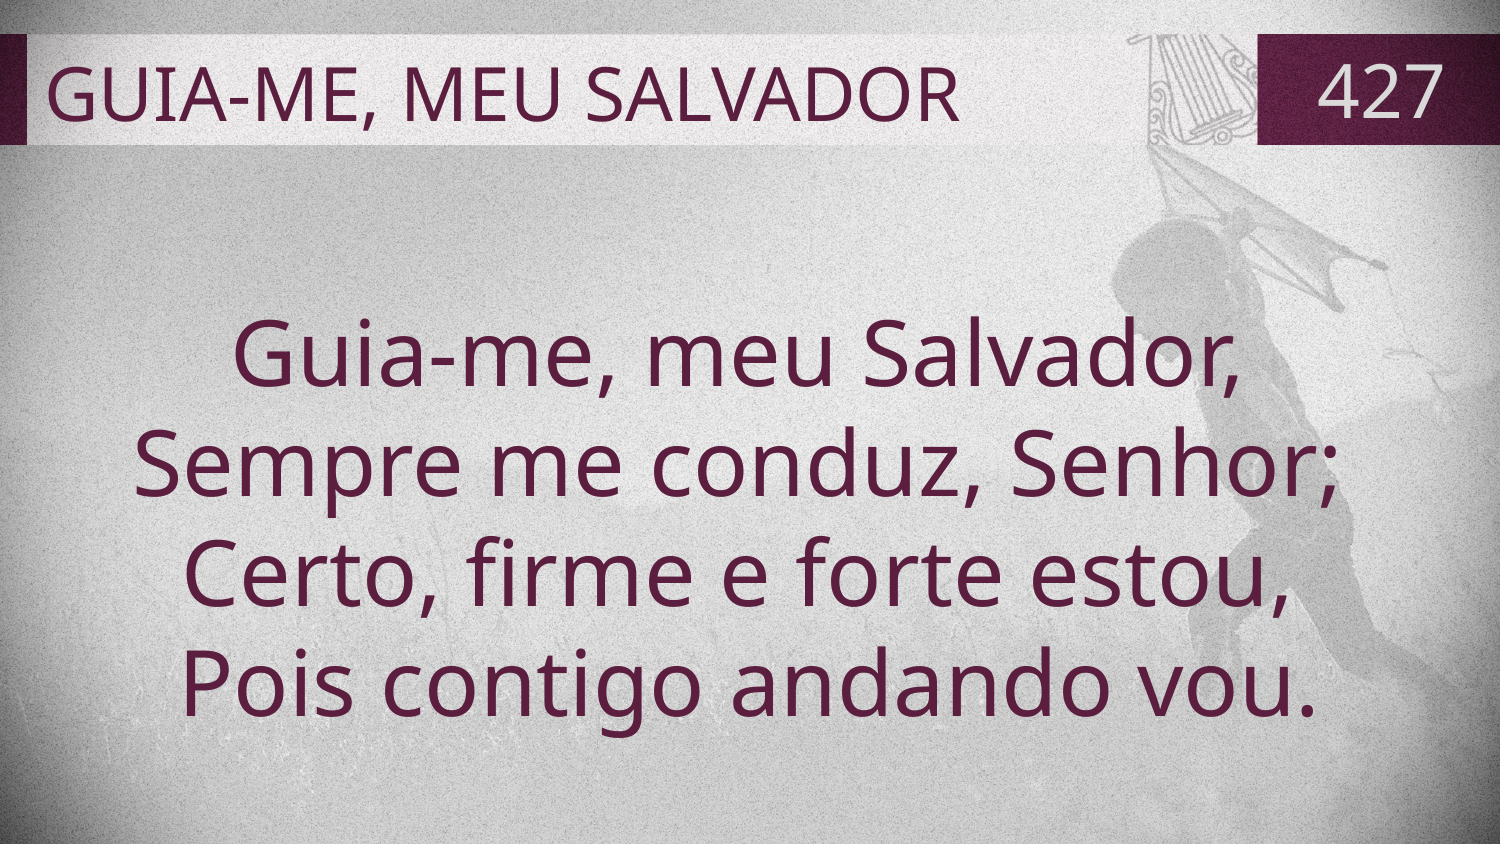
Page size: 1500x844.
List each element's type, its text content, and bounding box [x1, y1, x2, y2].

title GUIA-ME, MEU SALVADOR [29, 33, 1258, 151]
list Guia-me, meu Salvador, Sempre me conduz, Senhor; Certo, firme e forte estou, Pois contigo andando vou. [0, 185, 1500, 844]
picture [0, 0, 1500, 185]
list 427 [1281, 36, 1483, 143]
